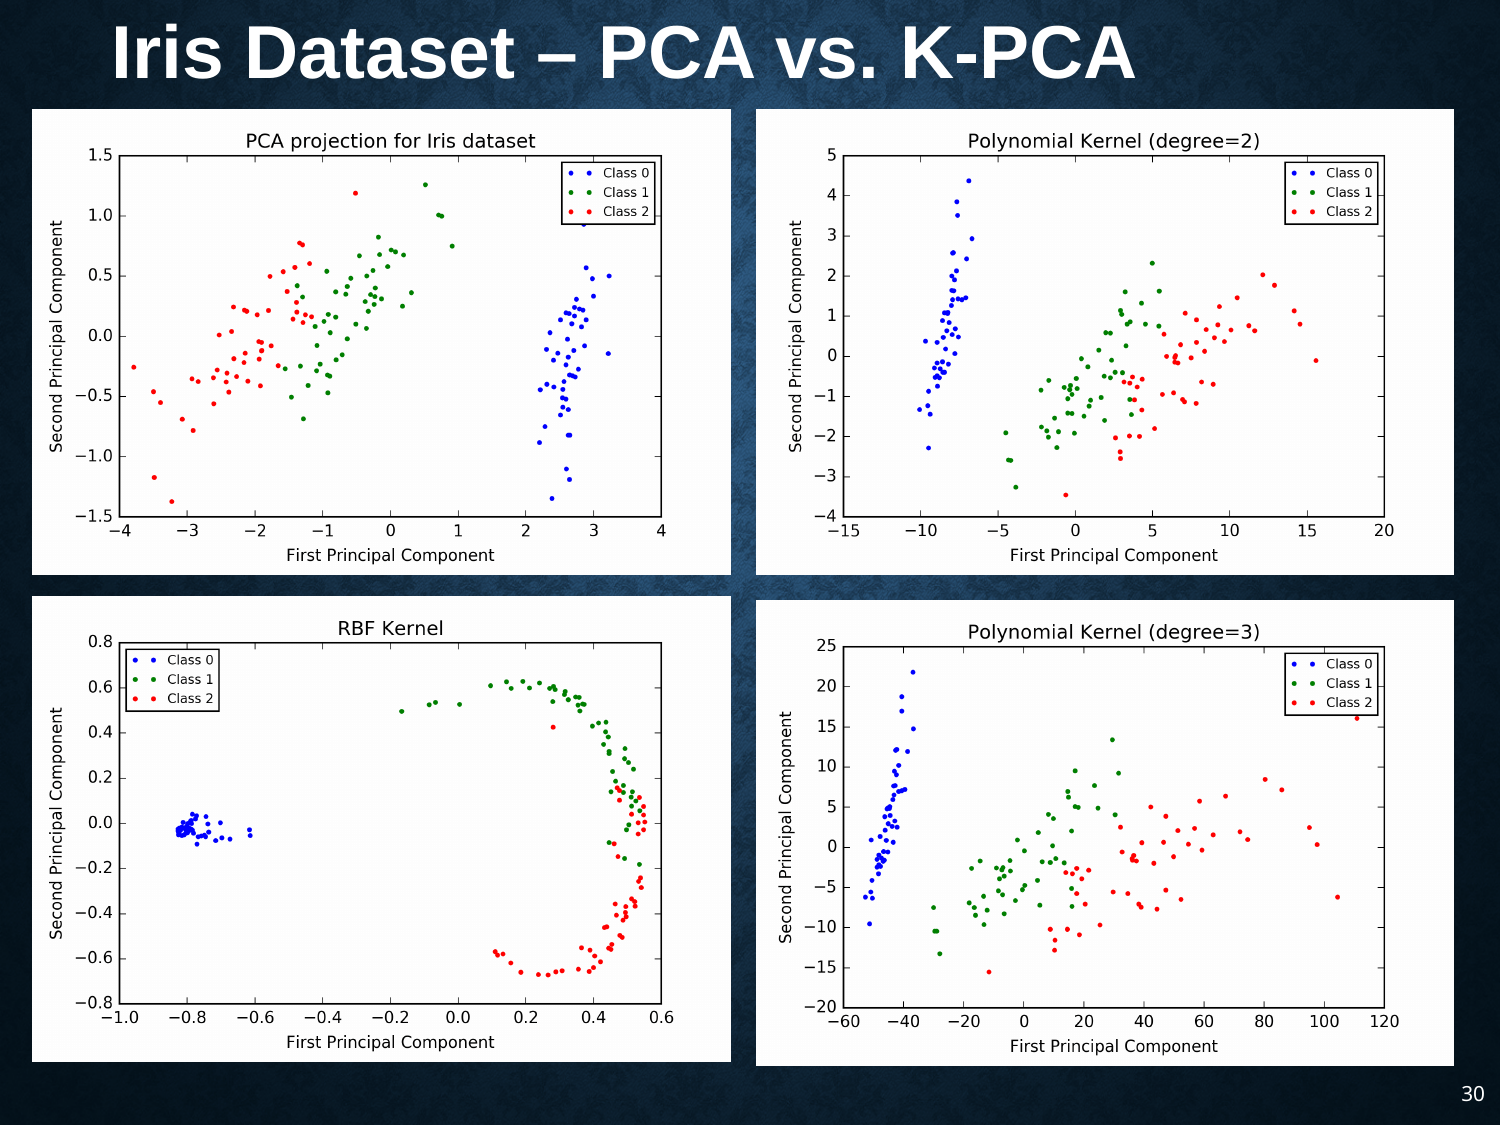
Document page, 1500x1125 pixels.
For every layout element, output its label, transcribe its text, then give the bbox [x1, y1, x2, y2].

picture [32, 595, 731, 1062]
slide_number 30 [1407, 1065, 1500, 1125]
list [32, 108, 731, 575]
picture [755, 599, 1455, 1066]
picture [755, 108, 1455, 575]
text_box Iris Dataset – PCA vs. K-PCA [96, 0, 1317, 110]
